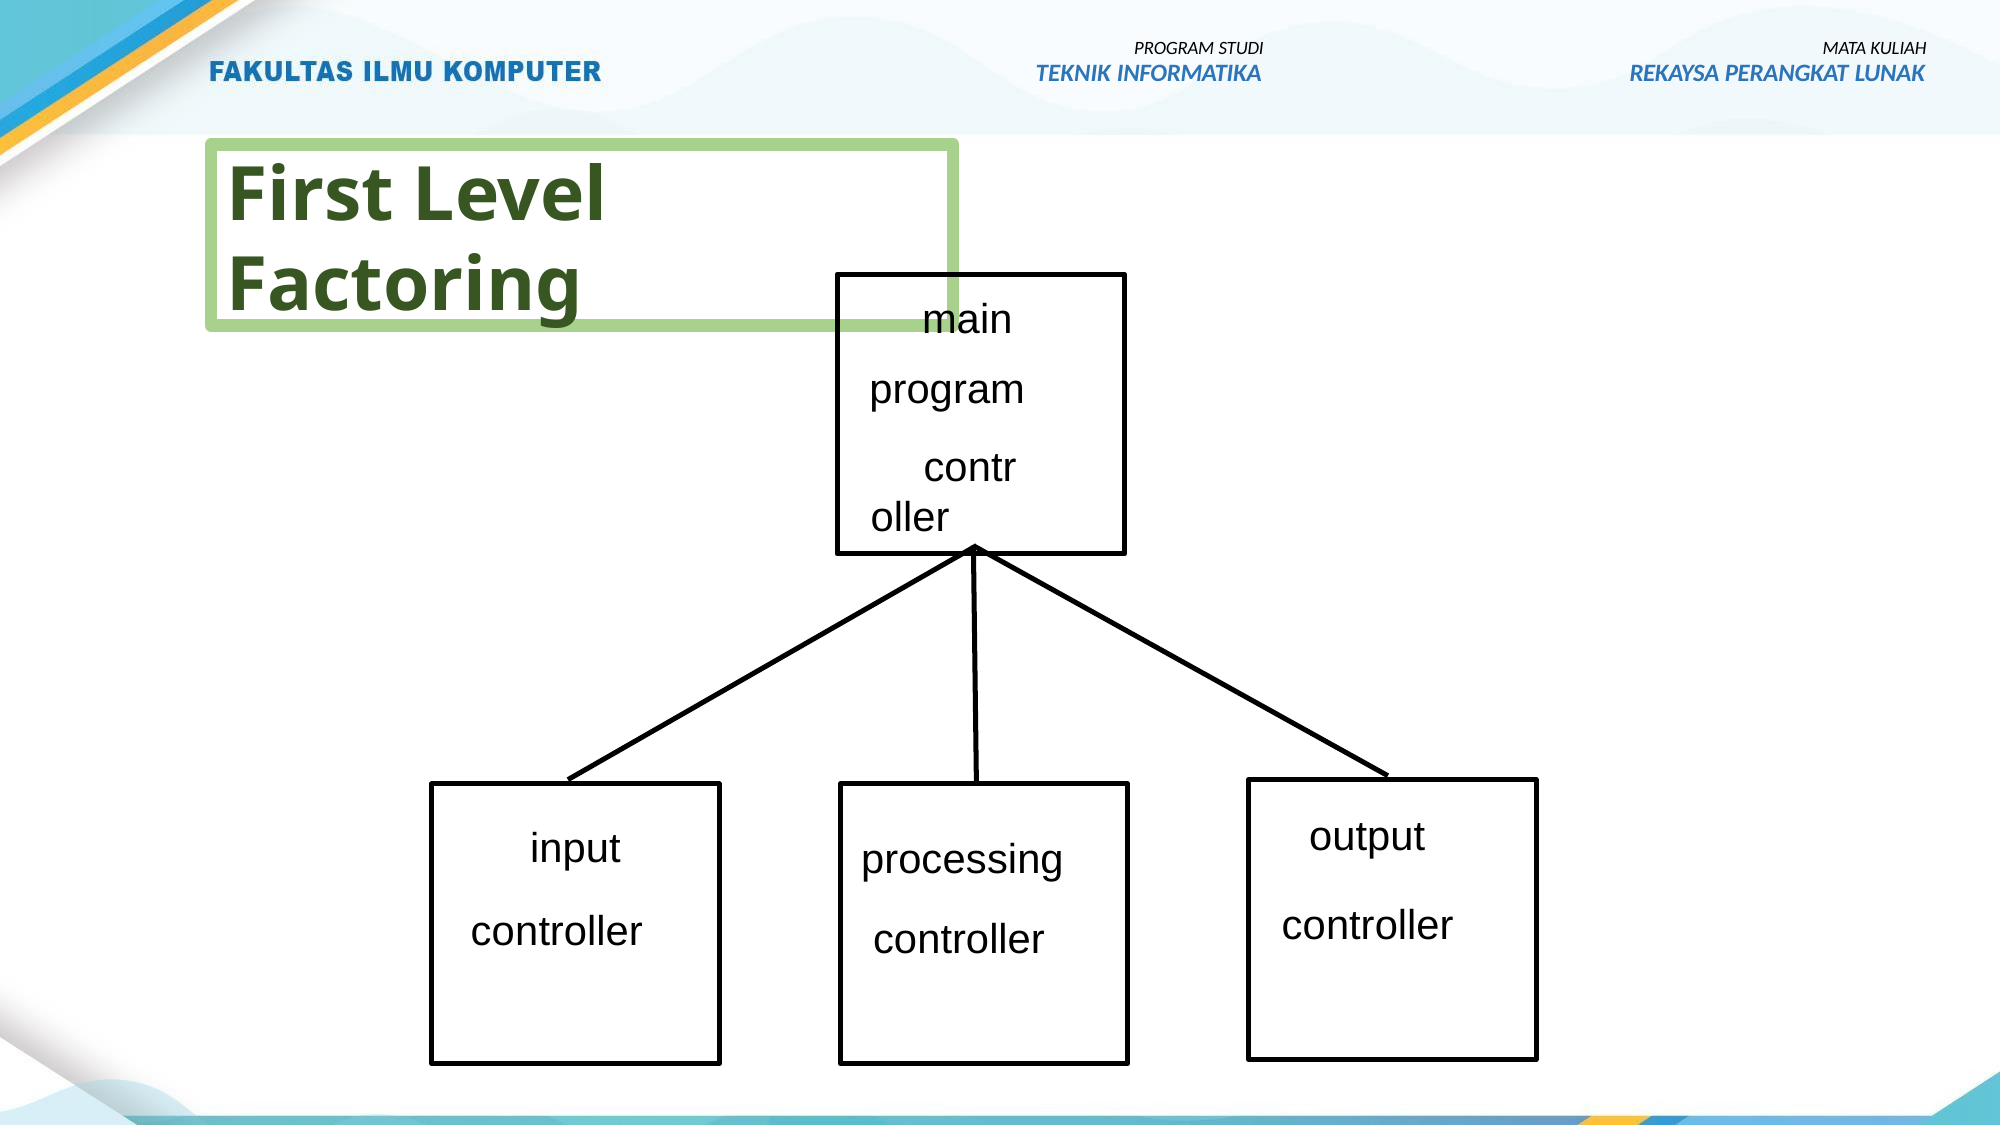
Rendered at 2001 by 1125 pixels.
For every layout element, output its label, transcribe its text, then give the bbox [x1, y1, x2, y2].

text_box MATA KULIAH REKAYSA PERANGKAT LUNAK [1627, 35, 1933, 87]
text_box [429, 271, 1540, 1067]
text_box PROGRAM STUDI TEKNIK INFORMATIKA [1033, 35, 1268, 87]
picture [0, 0, 2000, 1125]
text_box First Level Factoring [211, 144, 954, 326]
